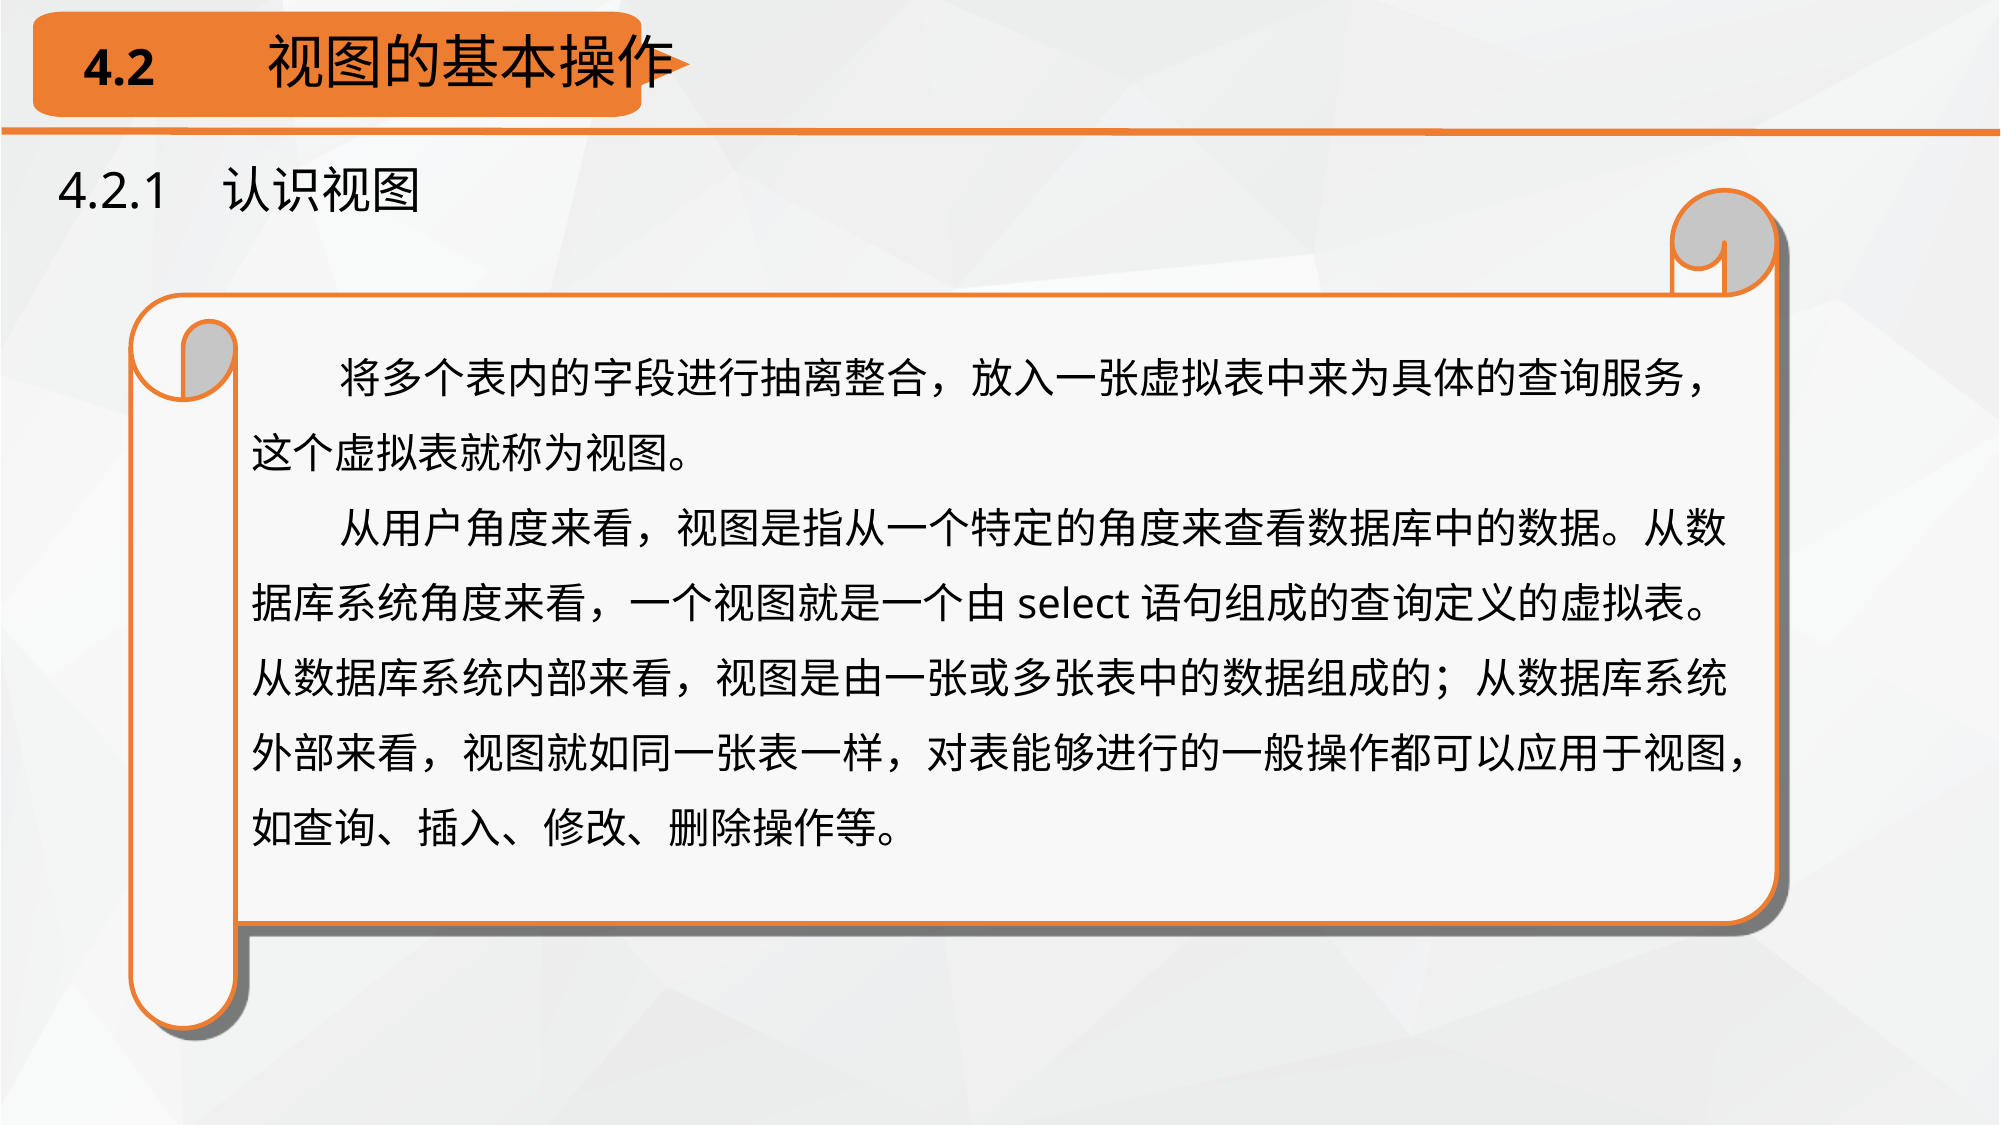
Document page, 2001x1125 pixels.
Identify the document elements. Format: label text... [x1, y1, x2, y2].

text_box 4.2.1 认识视图 [43, 151, 781, 227]
text_box 4.2 [0, 0, 2000, 1125]
text_box 视图的基本操作 [252, 18, 990, 103]
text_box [130, 190, 1777, 1029]
text_box 4.2 [68, 28, 211, 103]
